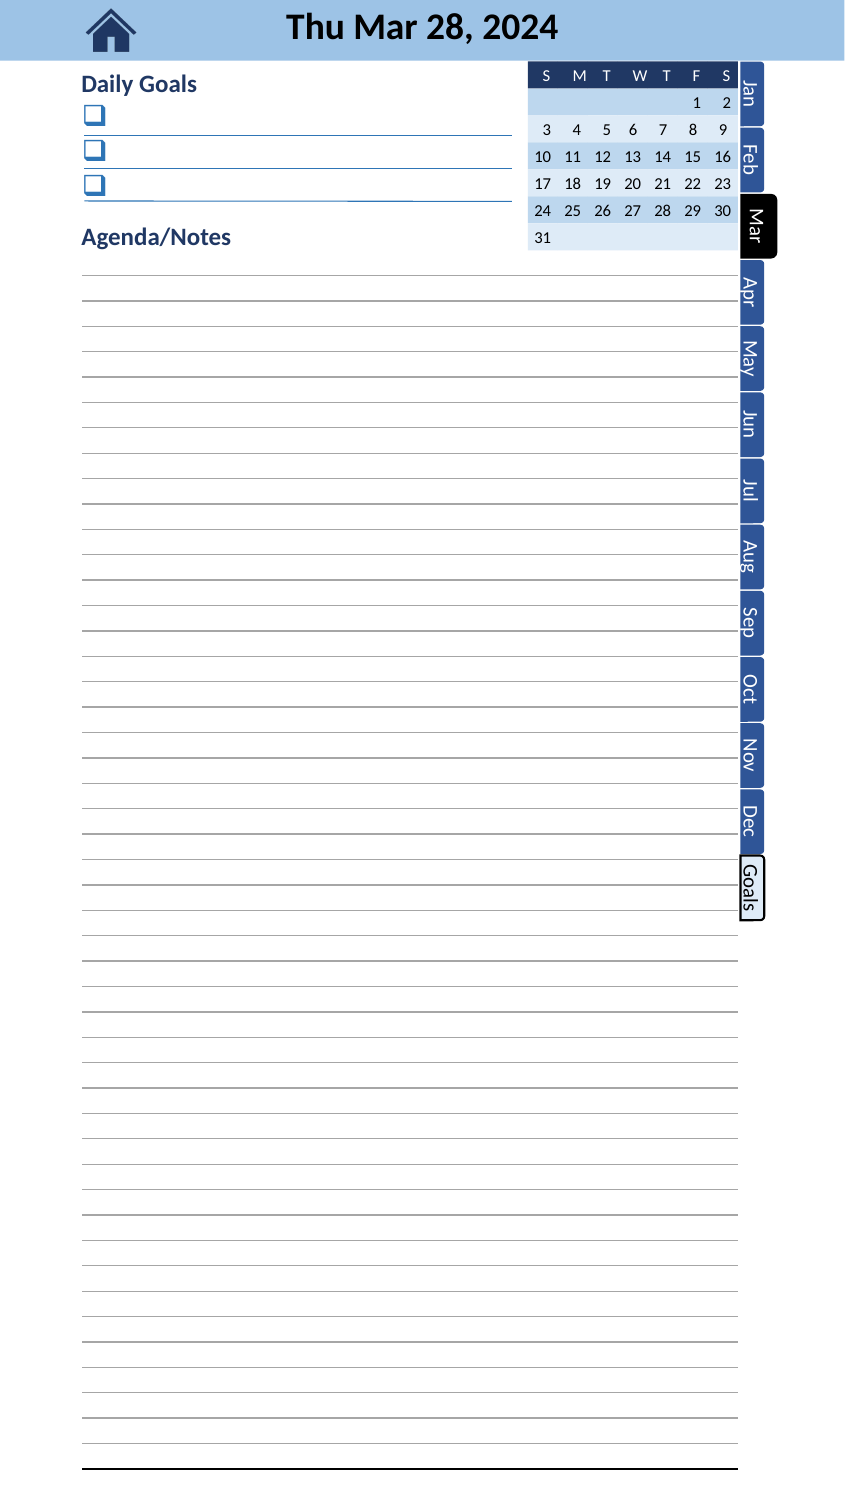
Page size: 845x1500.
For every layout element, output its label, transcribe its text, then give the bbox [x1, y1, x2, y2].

list Thu Mar 28, 2024 [190, 0, 655, 61]
picture [82, 1, 140, 59]
